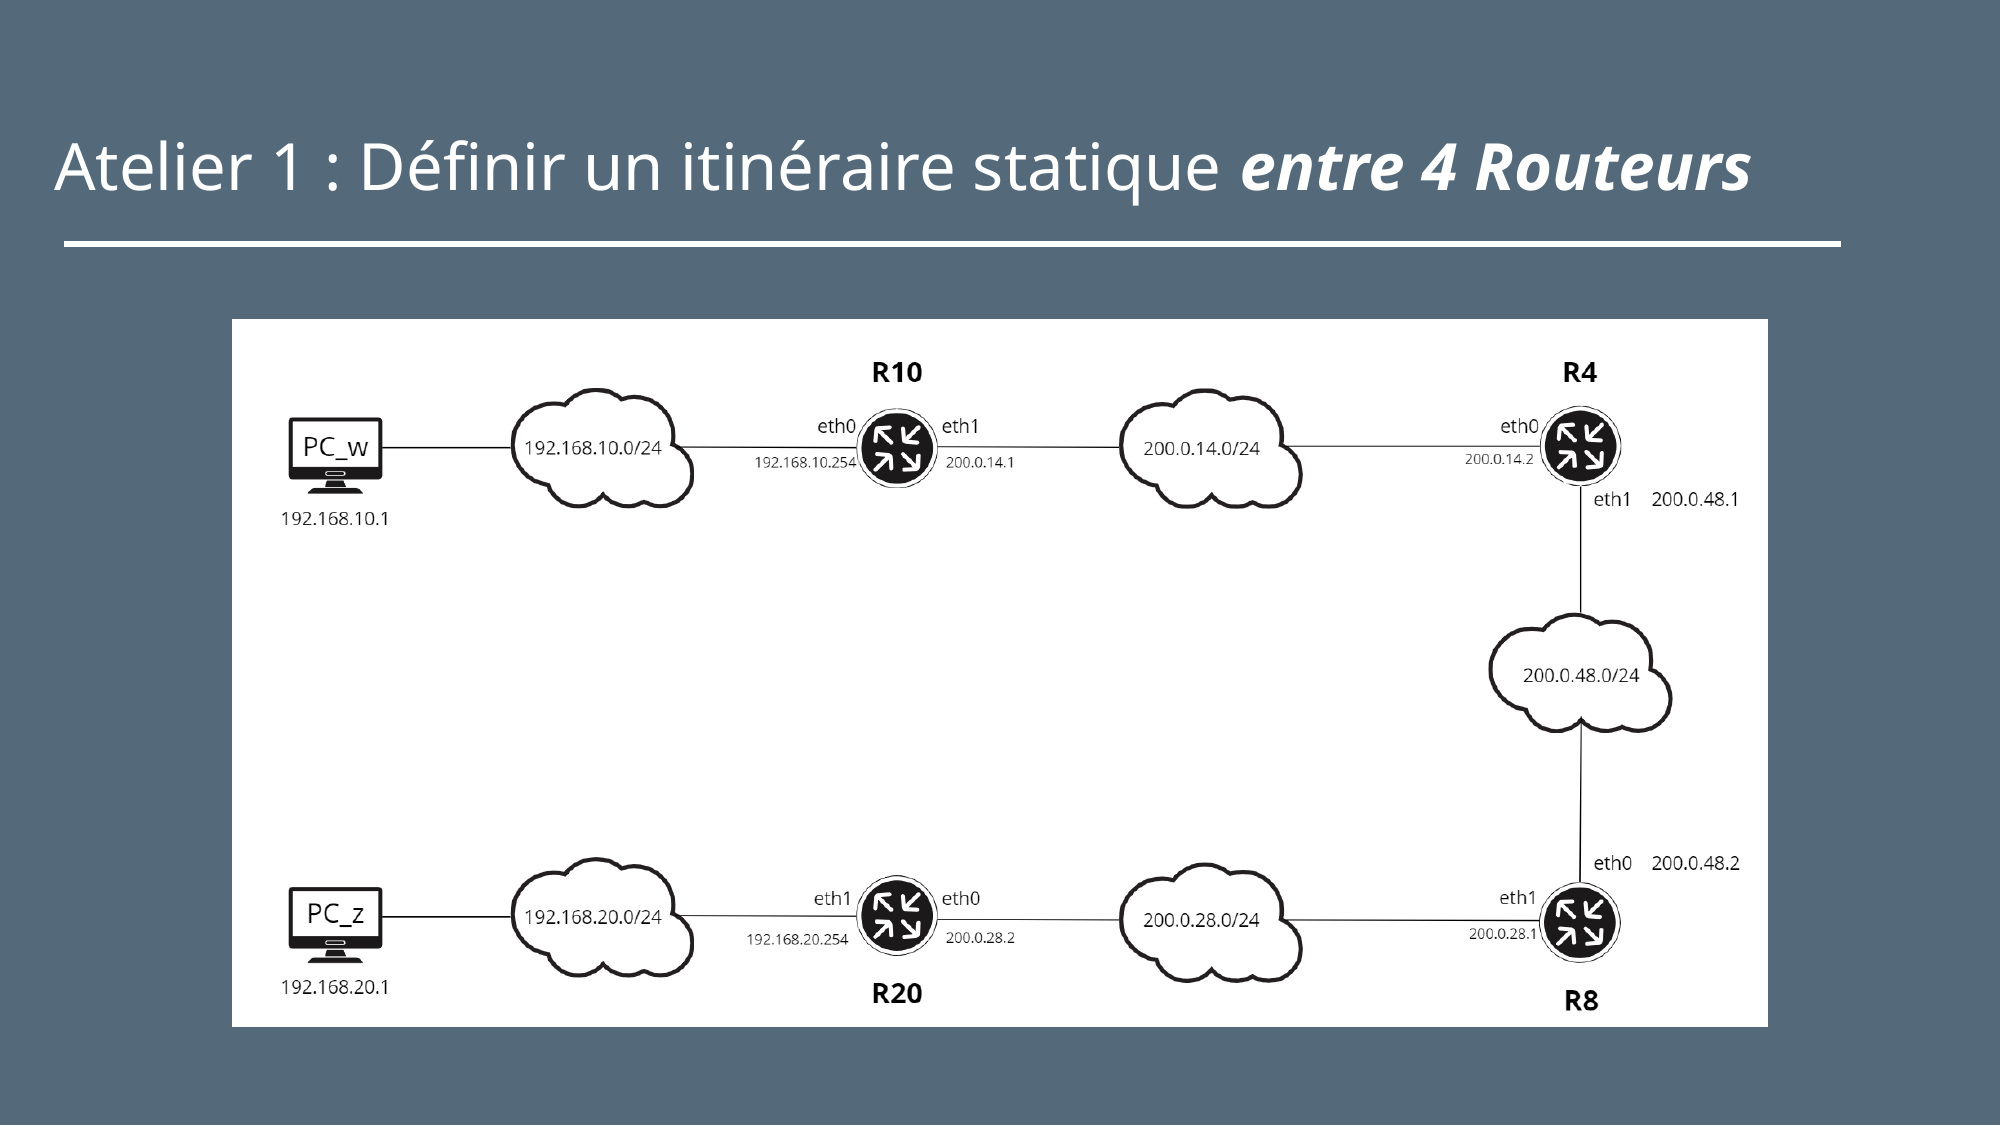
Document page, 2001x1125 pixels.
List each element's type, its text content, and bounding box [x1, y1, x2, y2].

title Atelier 1 : Définir un itinéraire statique entre 4 Routeurs [39, 74, 1883, 213]
picture [232, 319, 1768, 1027]
